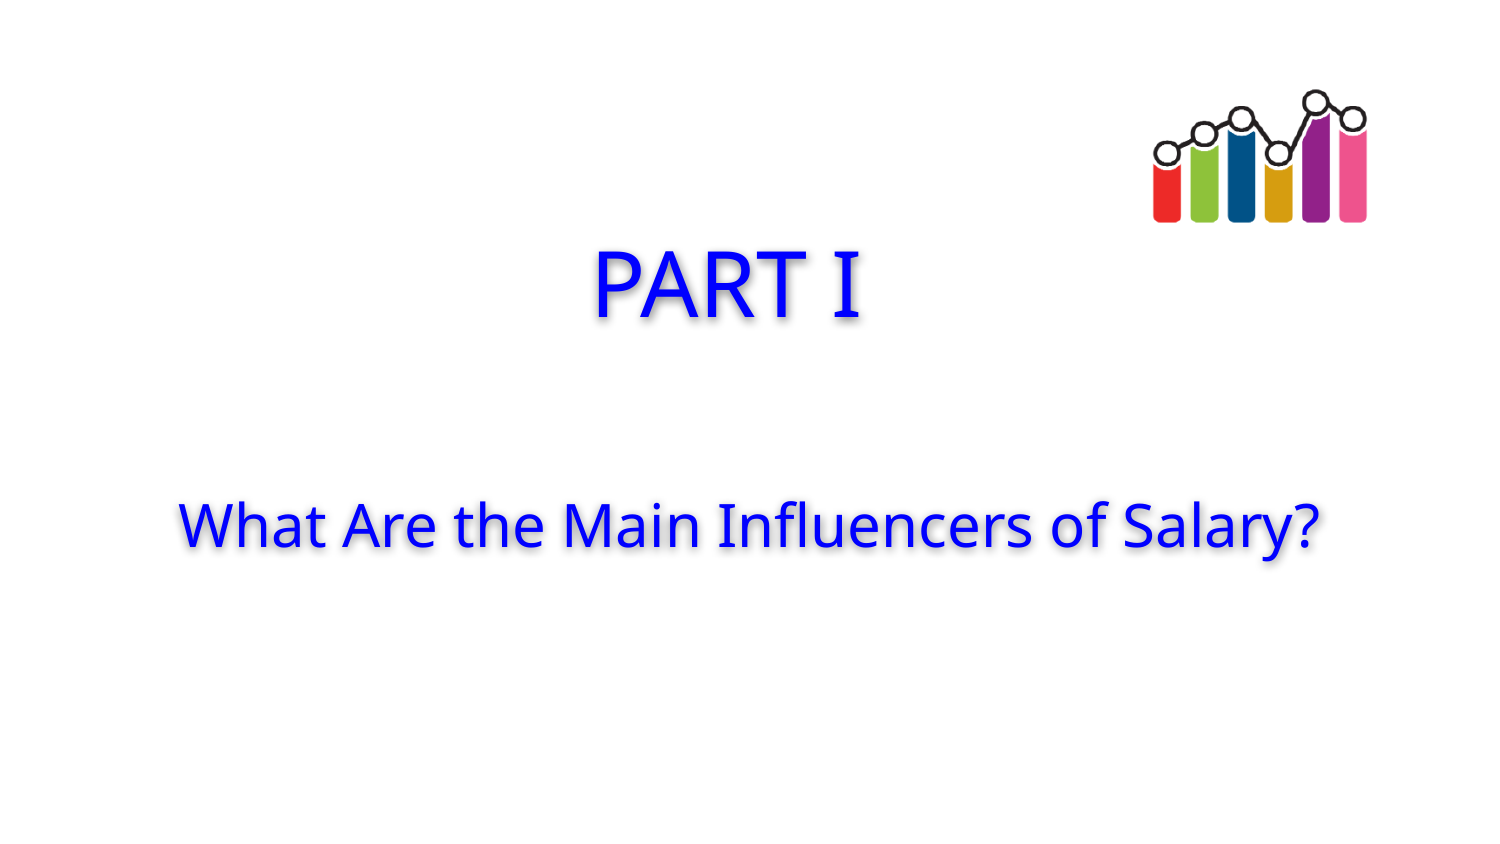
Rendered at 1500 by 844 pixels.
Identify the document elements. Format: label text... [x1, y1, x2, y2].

title PART I [498, 199, 954, 364]
subtitle What Are the Main Influencers of Salary? [51, 464, 1449, 595]
picture [1147, 86, 1370, 225]
